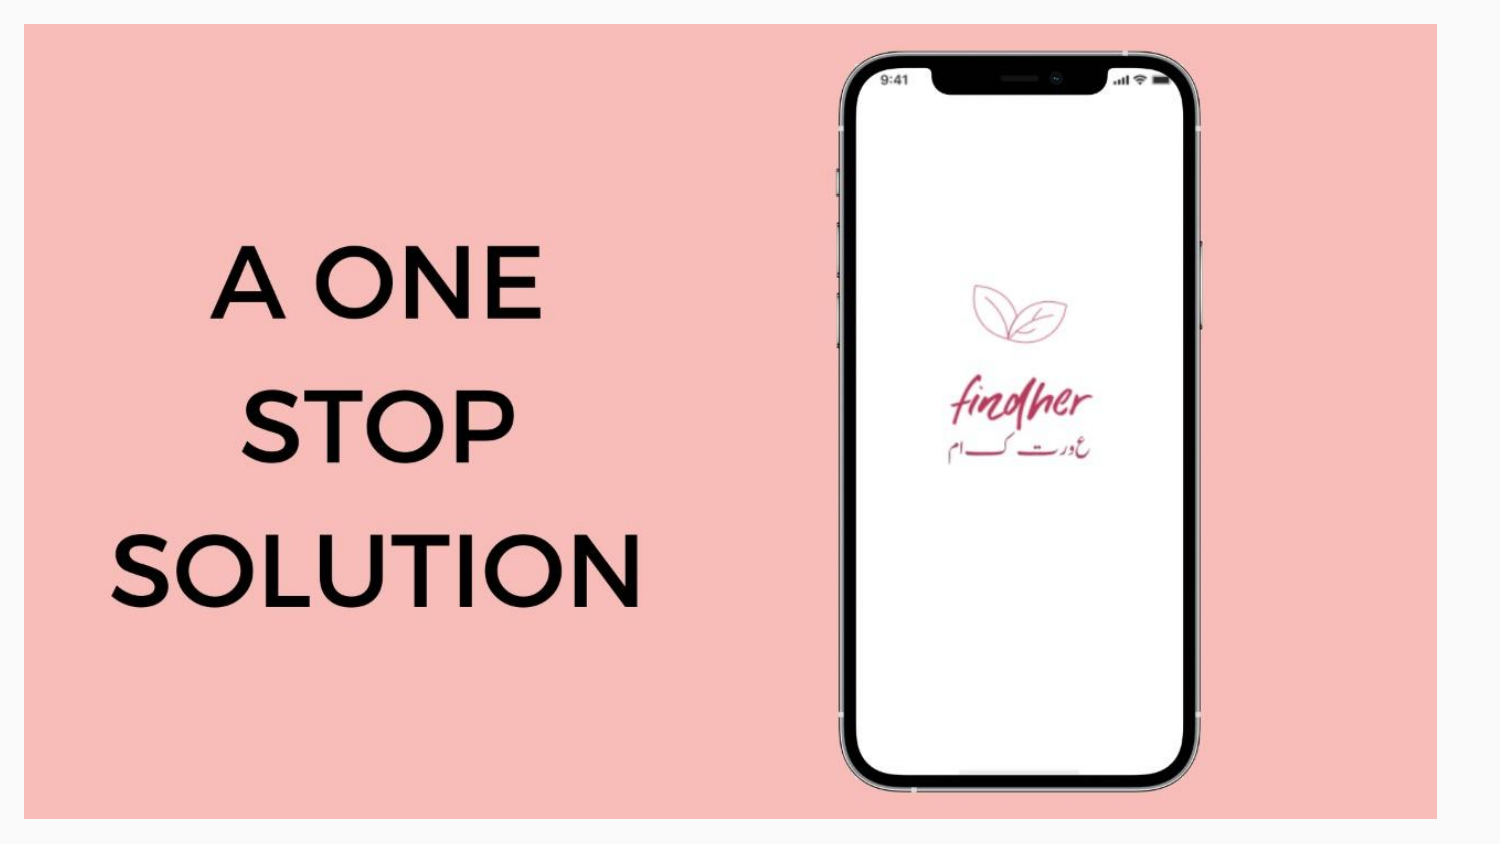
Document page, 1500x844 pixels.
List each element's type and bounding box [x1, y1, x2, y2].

picture [24, 24, 1437, 819]
